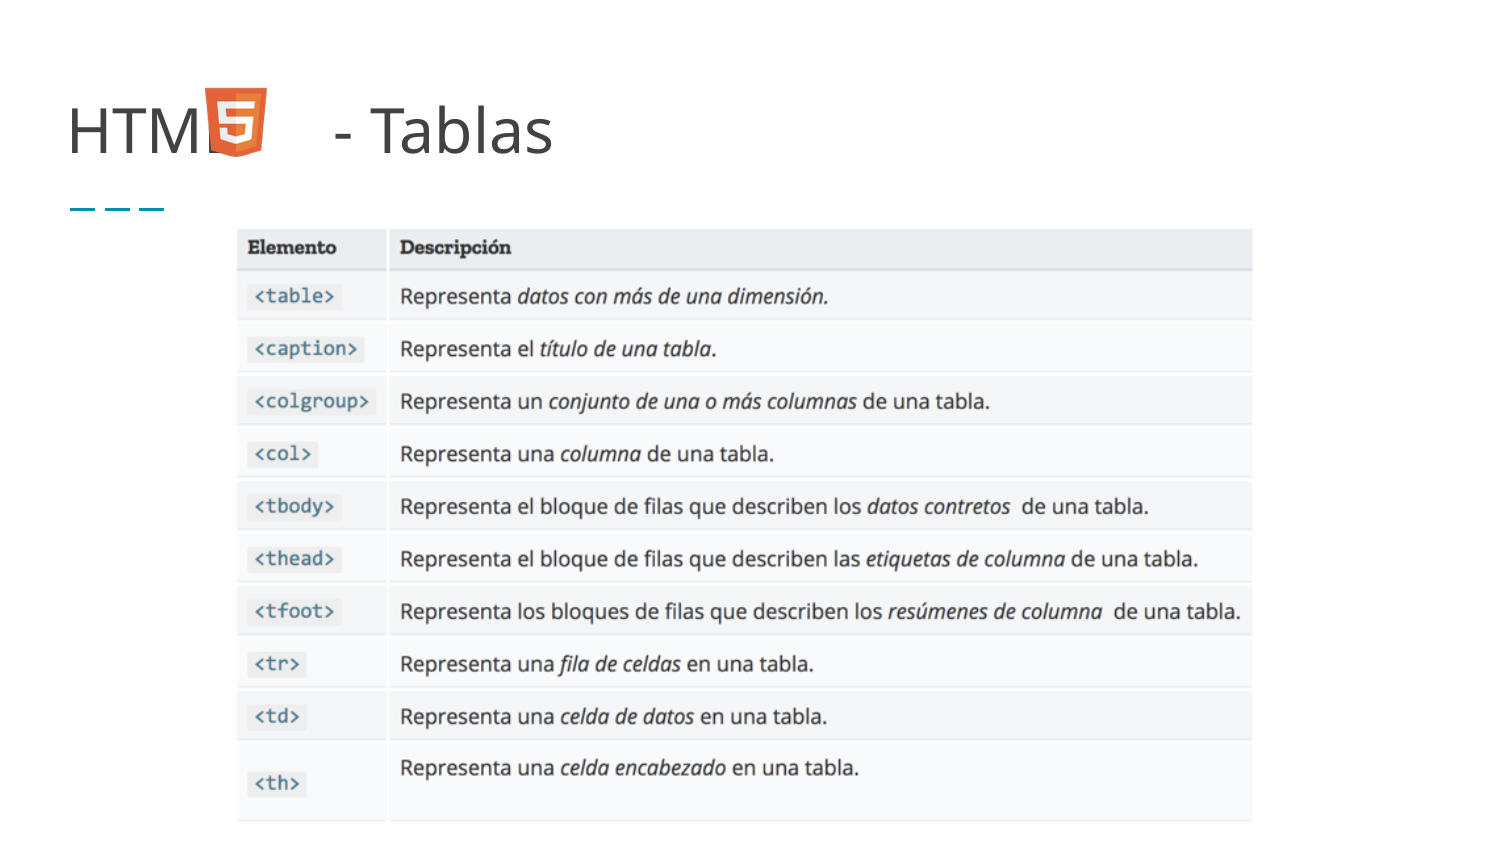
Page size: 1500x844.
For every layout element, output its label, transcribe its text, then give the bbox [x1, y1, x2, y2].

title HTML - Tablas [51, 61, 1449, 182]
picture [205, 85, 272, 158]
picture [225, 216, 1275, 844]
